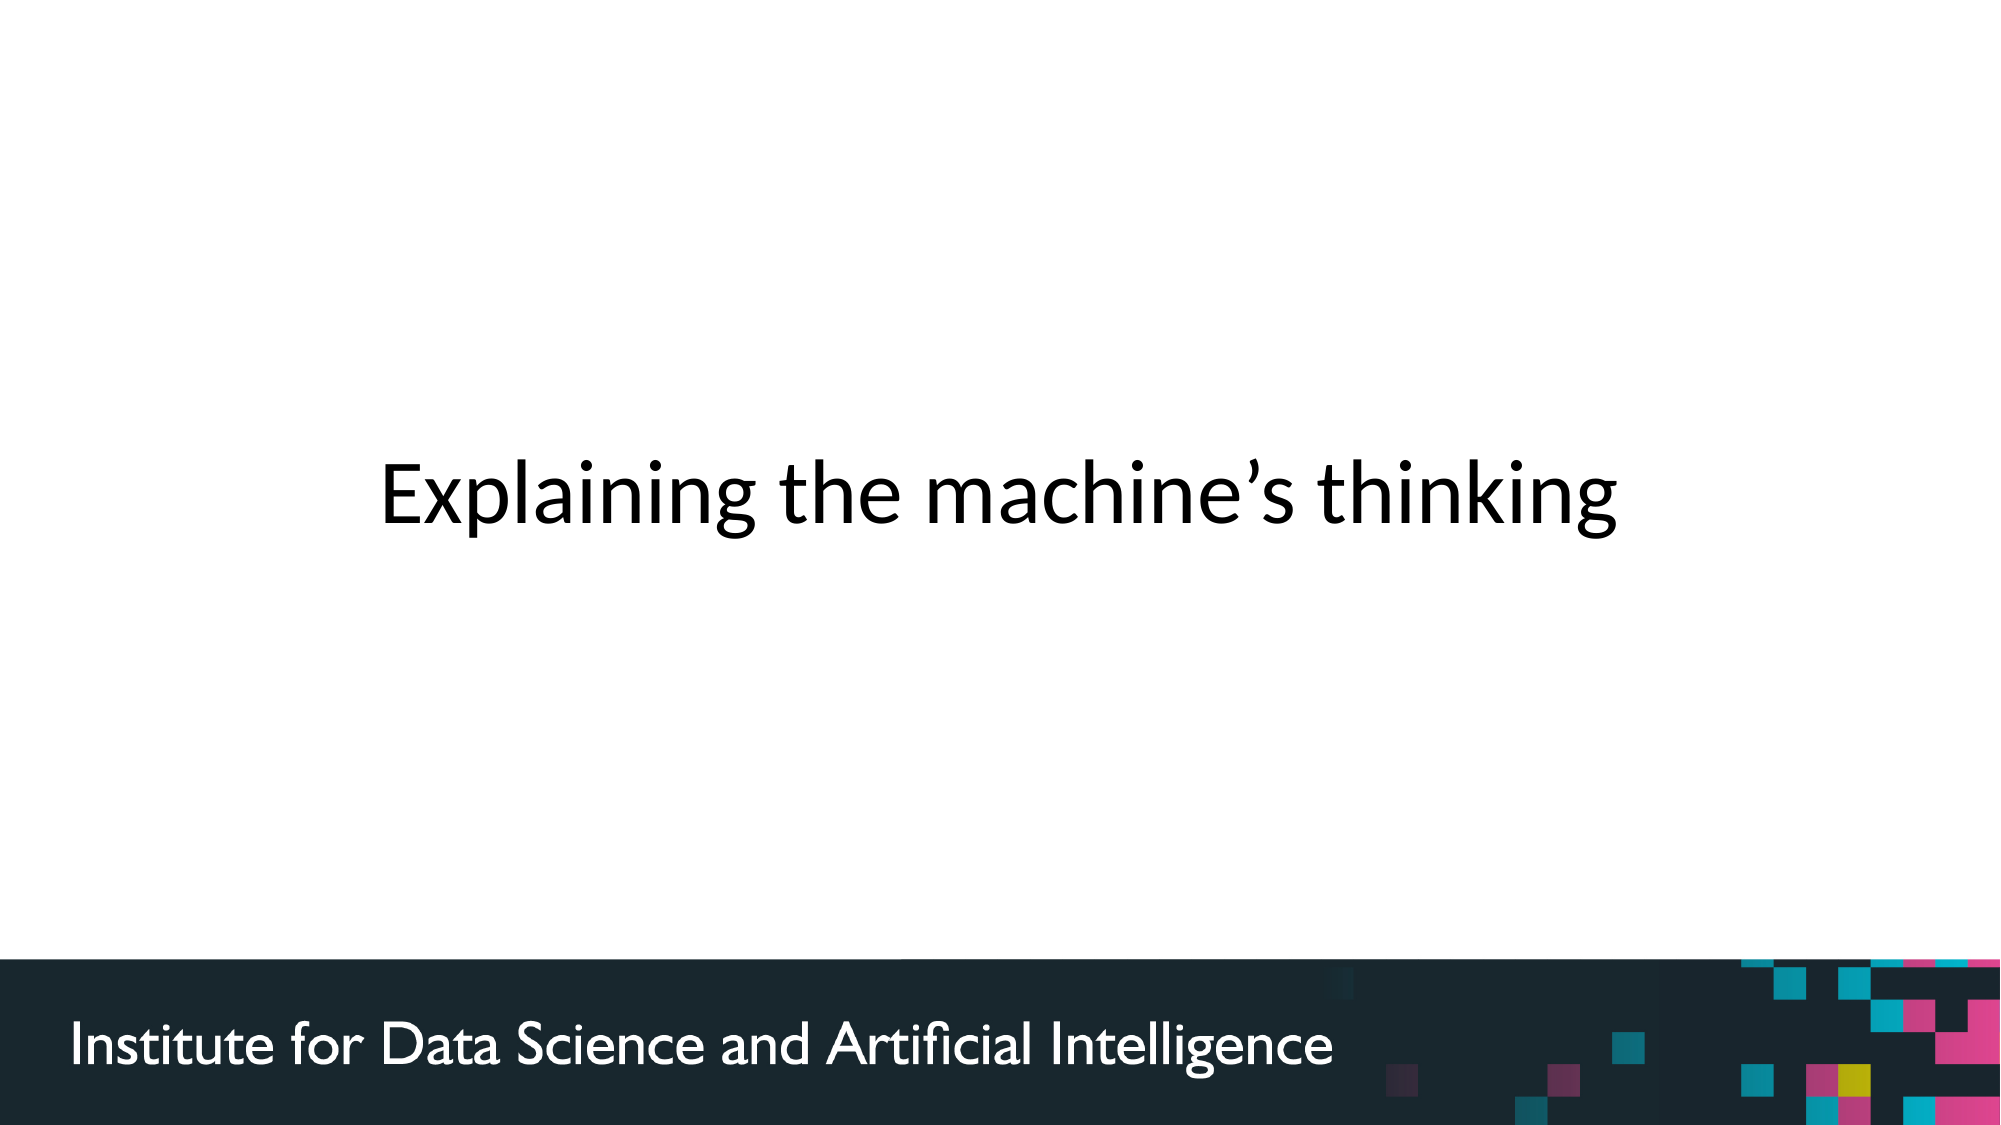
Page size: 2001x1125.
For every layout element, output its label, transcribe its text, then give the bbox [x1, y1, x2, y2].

title Explaining the machine’s thinking [364, 424, 1636, 563]
picture [0, 0, 2000, 1125]
